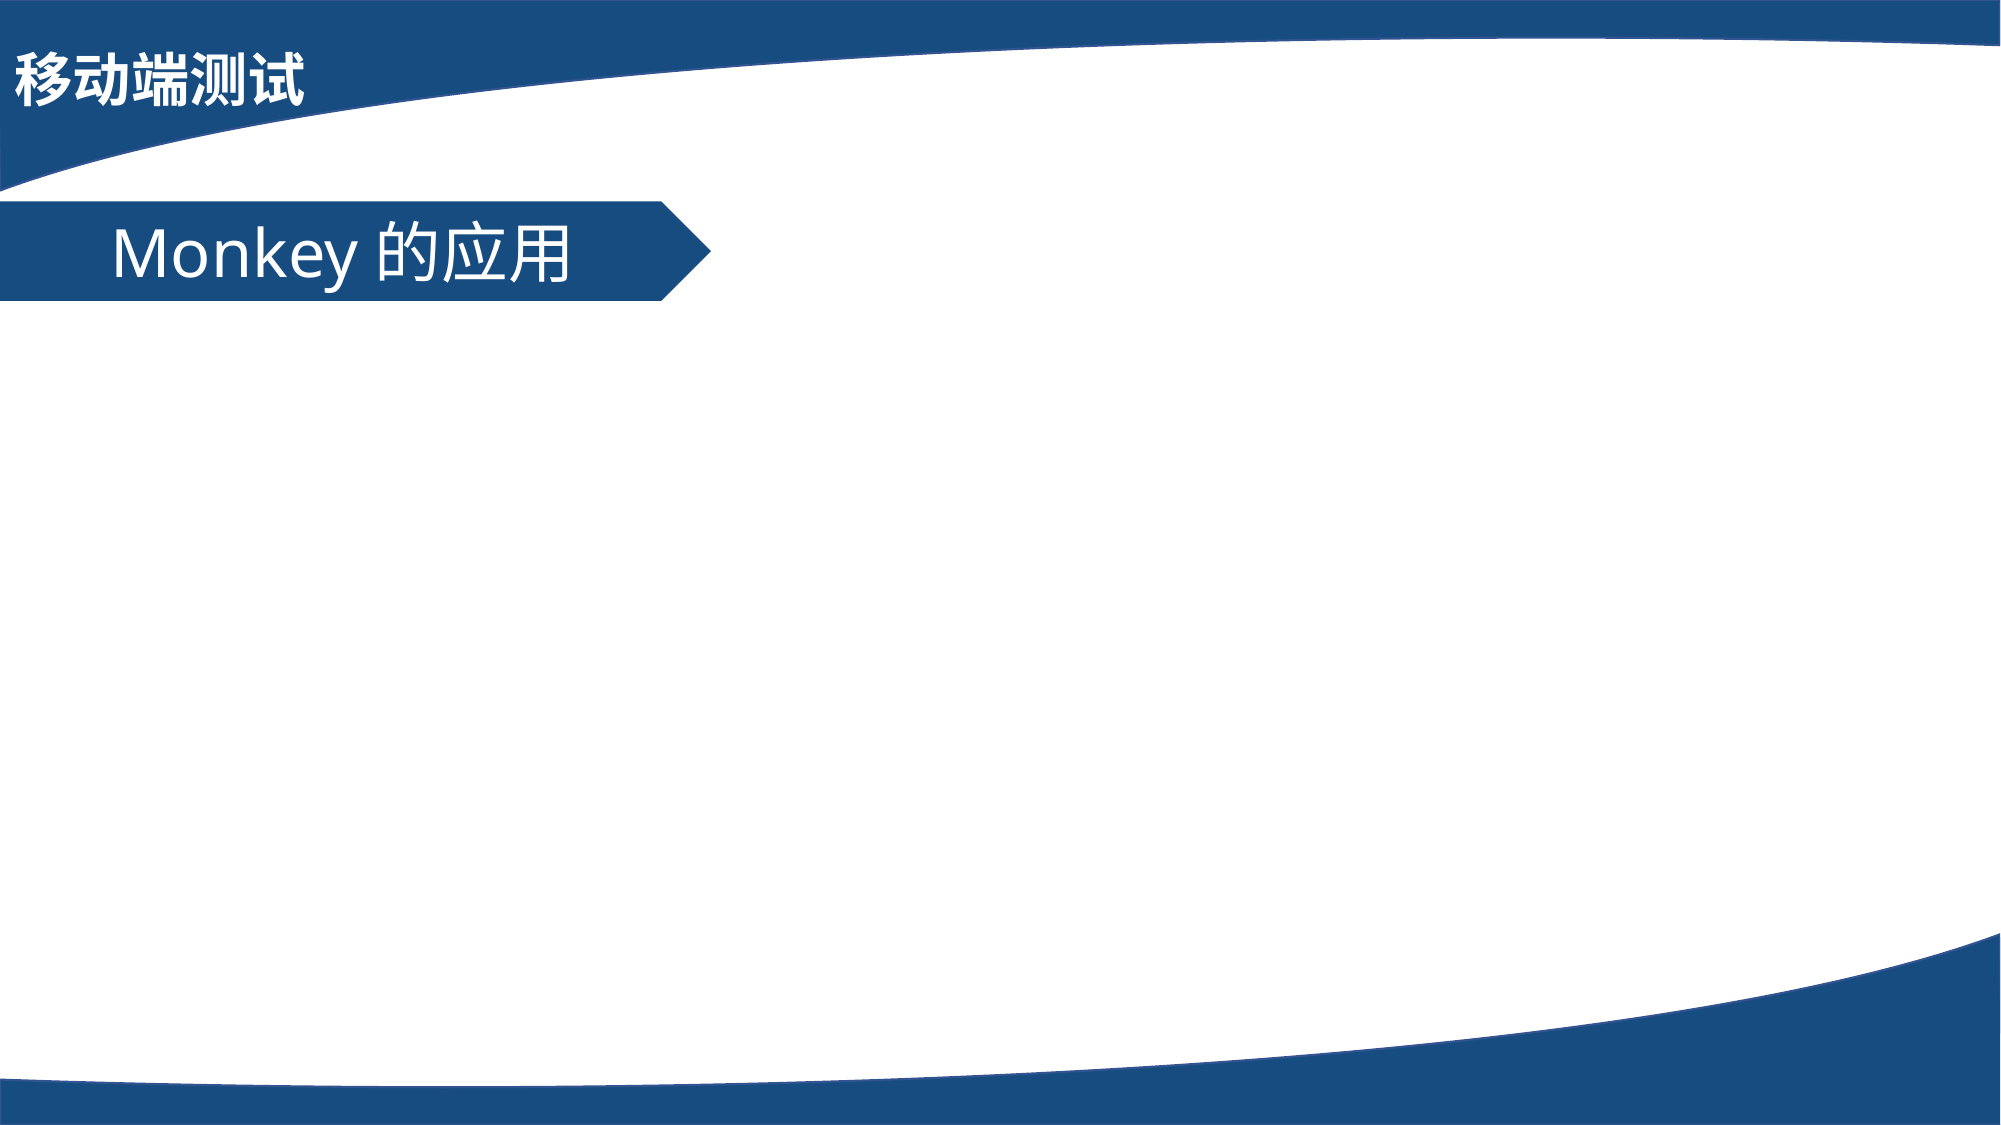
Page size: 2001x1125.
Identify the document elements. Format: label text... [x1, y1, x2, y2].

text_box Monkey的应用 [0, 201, 712, 301]
text_box 移动端测试 [0, 35, 421, 121]
